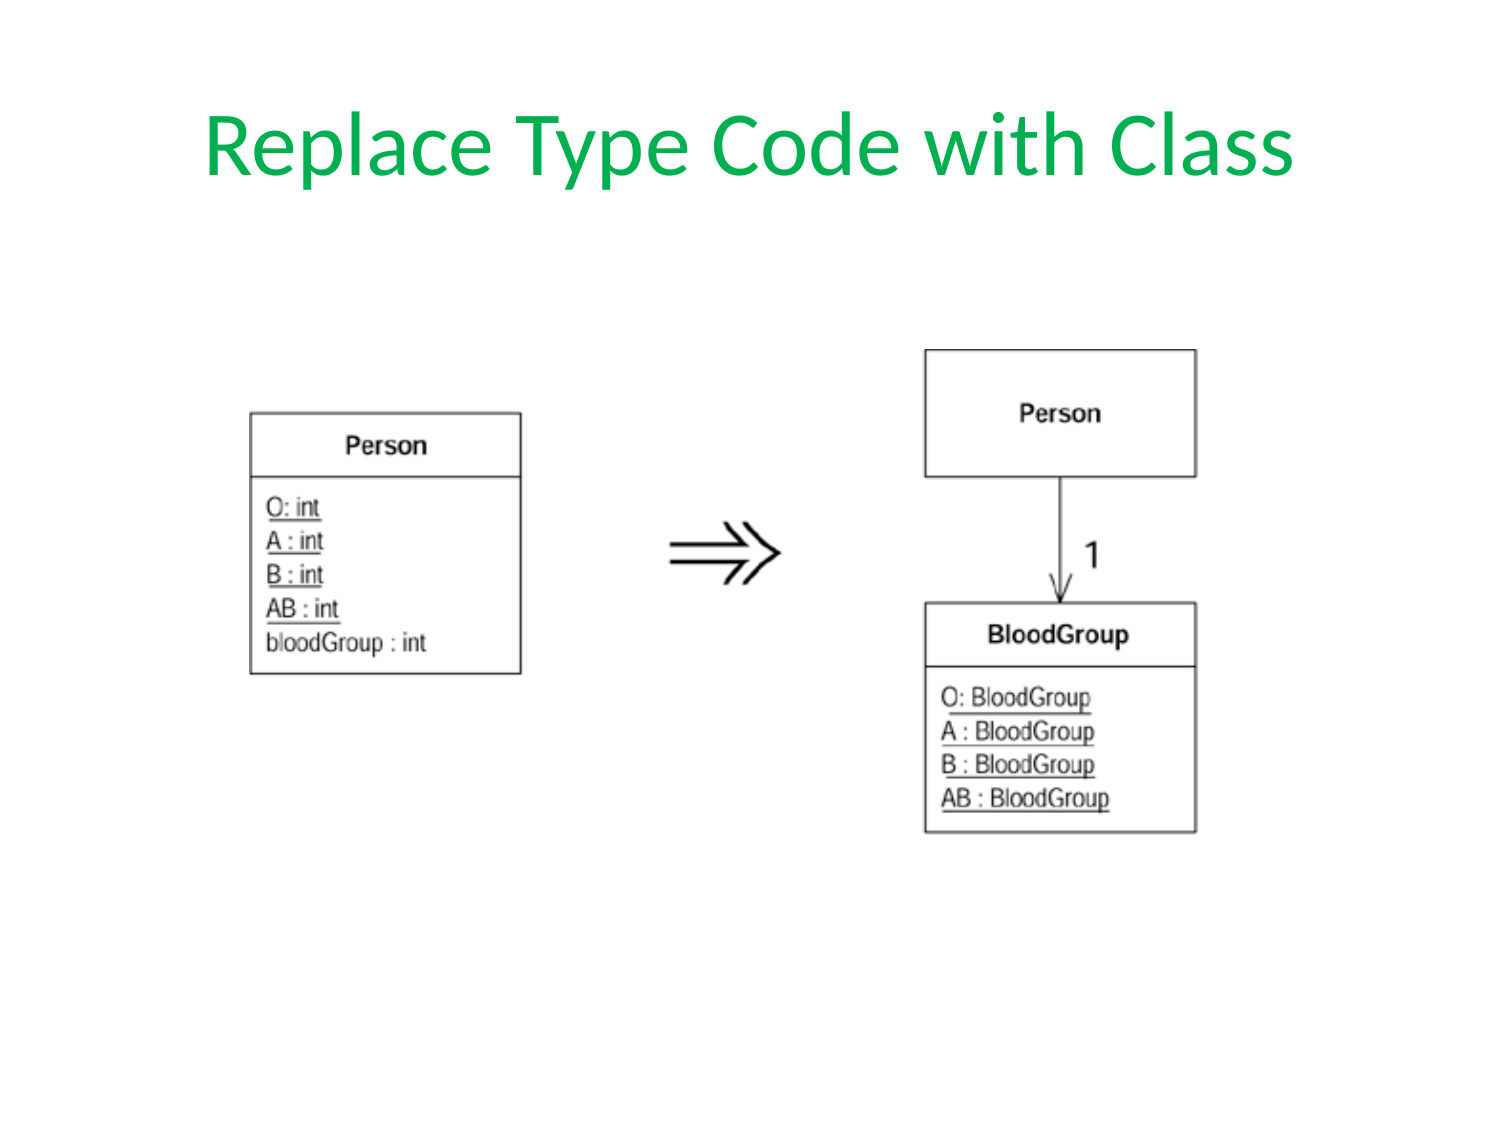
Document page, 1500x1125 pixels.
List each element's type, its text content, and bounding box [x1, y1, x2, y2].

title Replace Type Code with Class [75, 45, 1425, 233]
picture [249, 349, 1204, 838]
